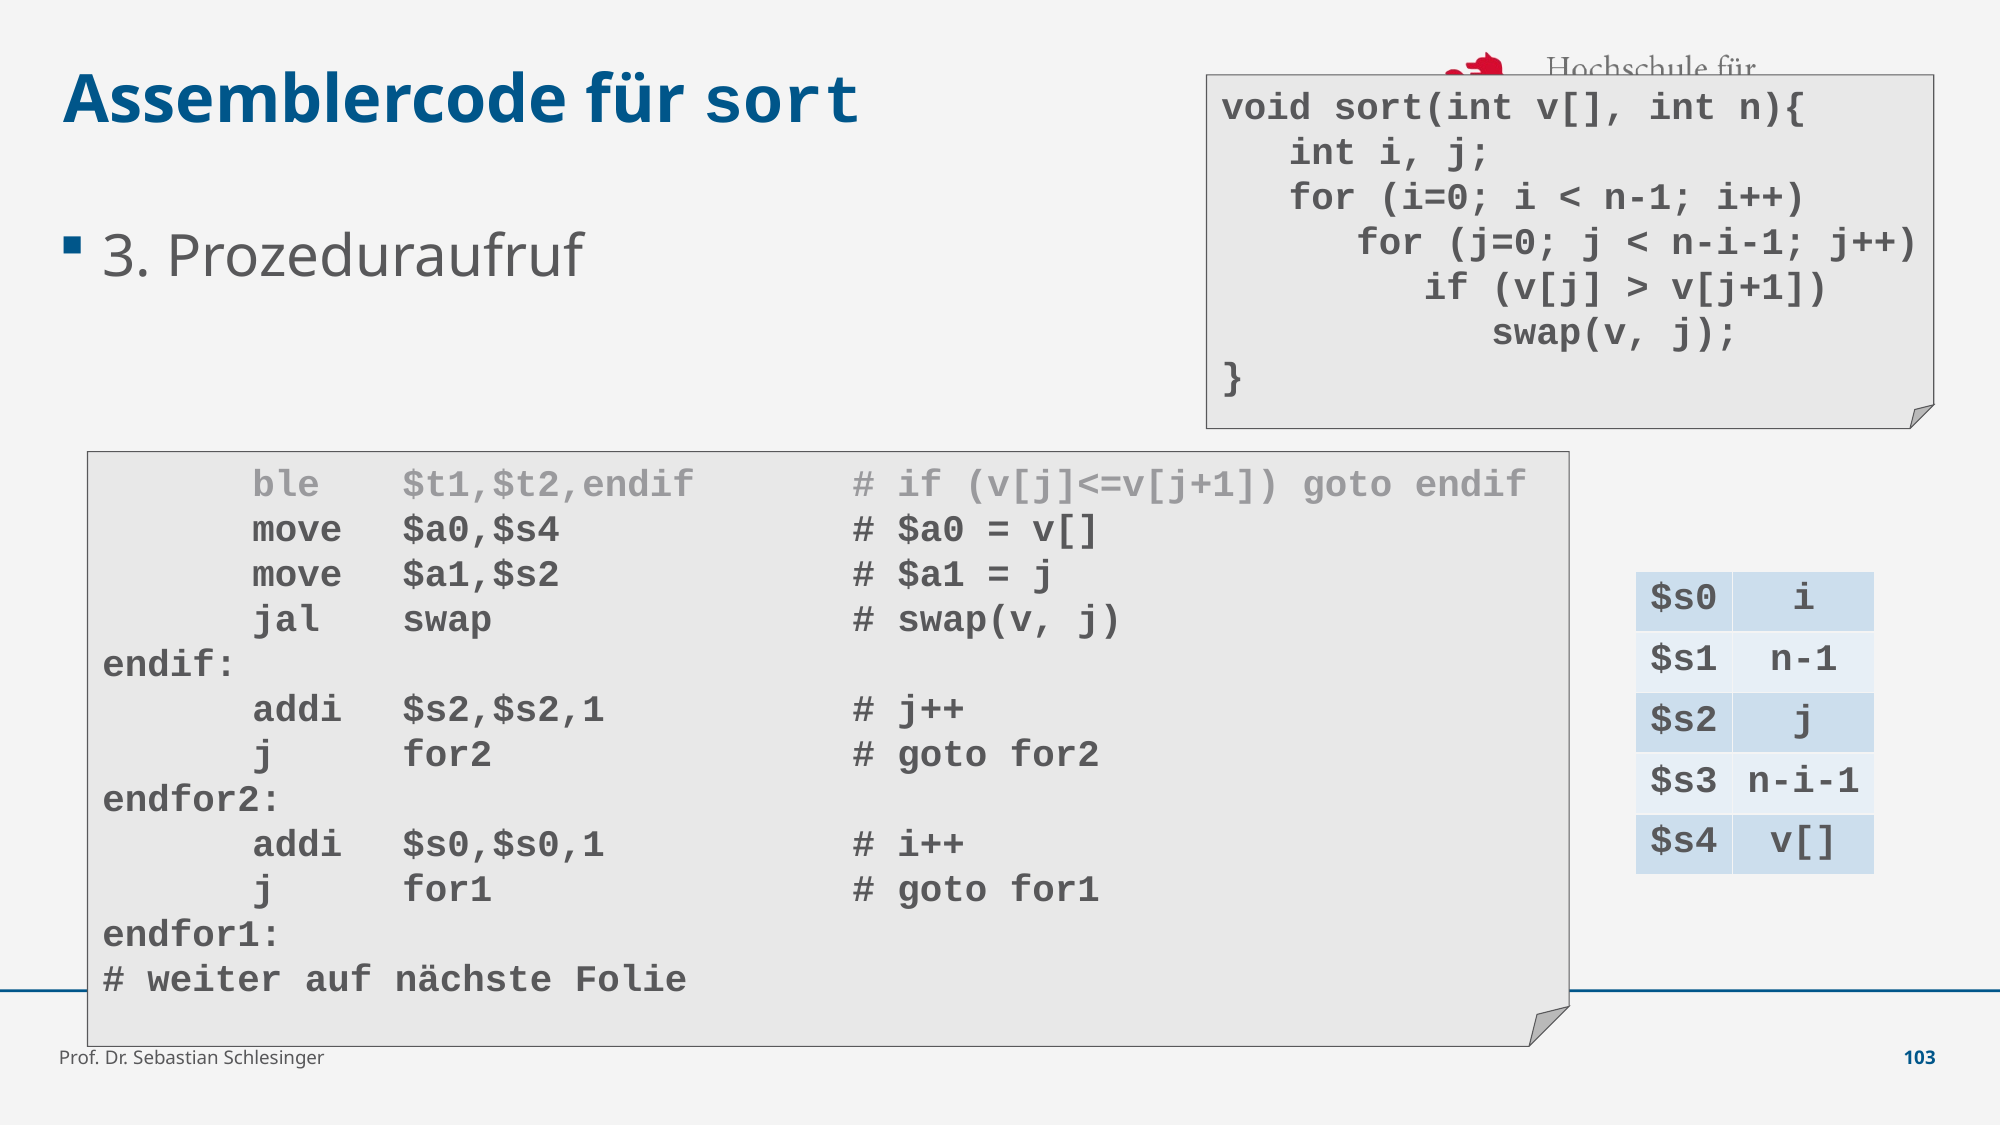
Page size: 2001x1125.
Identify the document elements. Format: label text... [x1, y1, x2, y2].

table_header i [1733, 572, 1874, 631]
table_cell v[] [1733, 815, 1874, 874]
table_cell $s2 [1636, 693, 1732, 752]
title Assemblercode für sort [63, 56, 1314, 151]
text_box void sort(int v[], int n){ int i, j; for (i=0; i < n-1; i++) for (j=0; j < n-i-1; j++) if (v[j] > v[j+1]) swap(v, j); } [1205, 74, 1936, 430]
table_cell $s1 [1636, 633, 1732, 692]
text_box ble $t1,$t2,endif # if (v[j]<=v[j+1]) goto endif move $a0,$s4 # $a0 = v[] move $a1,$s2 # $a1 = j jal swap # swap(v, j) endif: addi $s2,$s2,1 # j++ j for2 # goto for2 endfor2: addi $s0,$s0,1 # i++ j for1 # goto for1 endfor1: # weiter auf nächste Folie [86, 451, 1571, 1047]
table_cell j [1733, 693, 1874, 752]
table_cell $s3 [1636, 754, 1732, 813]
footer Prof. Dr. Sebastian Schlesinger [58, 1012, 1440, 1072]
list 3. Prozeduraufruf [59, 212, 1941, 943]
picture [1434, 49, 1937, 165]
table_header $s0 [1636, 572, 1732, 631]
table_cell n-1 [1733, 633, 1874, 692]
table_cell n-i-1 [1733, 754, 1874, 813]
slide_number 103 [1805, 1012, 1941, 1072]
table_cell $s4 [1636, 815, 1732, 874]
